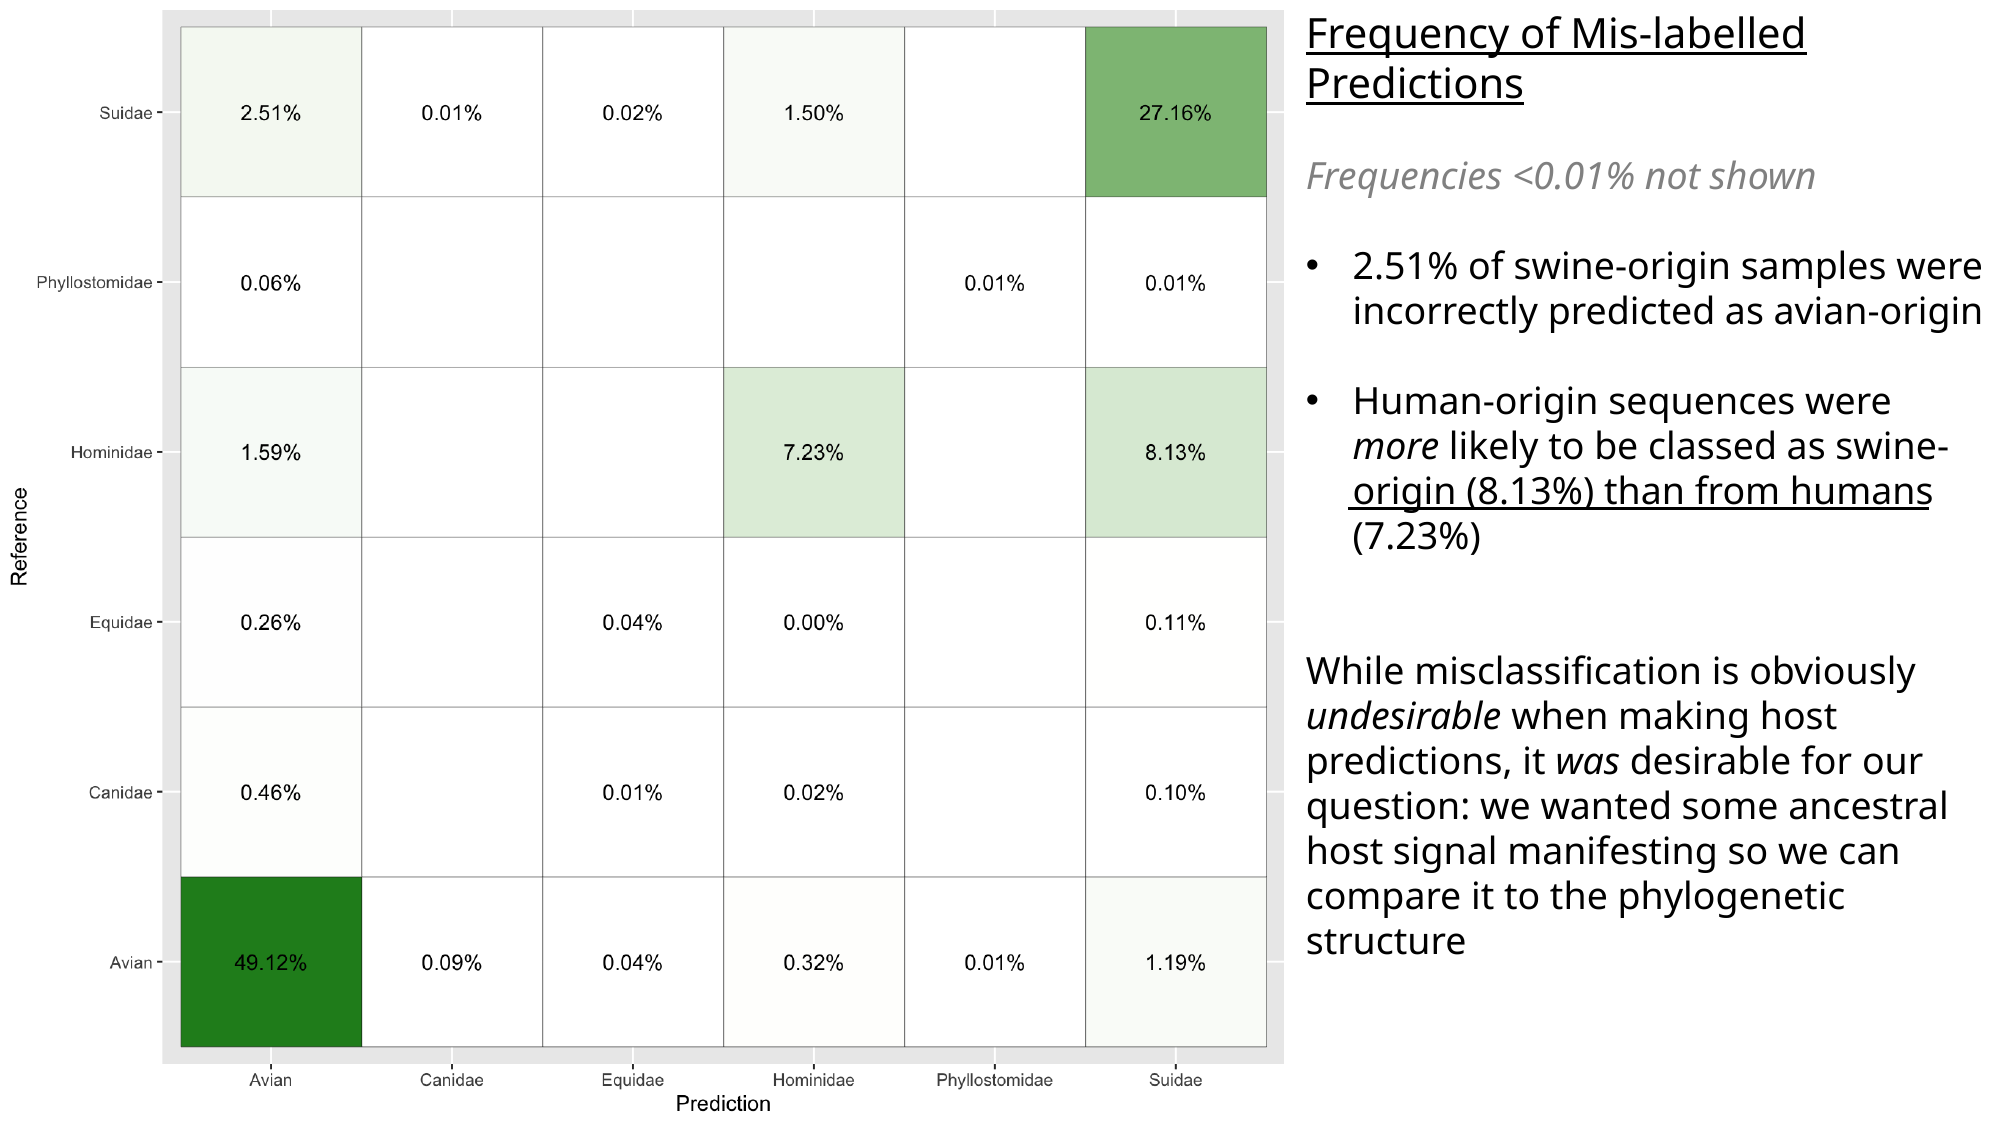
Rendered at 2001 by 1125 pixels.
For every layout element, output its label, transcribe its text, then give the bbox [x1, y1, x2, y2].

picture [0, 0, 1292, 1125]
text_box Frequency of Mis-labelled Predictions Frequencies <0.01% not shown 2.51% of swine-origin samples were incorrectly predicted as avian-origin Human-origin sequences were more likely to be classed as swine-origin (8.13%) than from humans (7.23%) While misclassification is obviously undesirable when making host predictions, it was desirable for our question: we wanted some ancestral host signal manifesting so we can compare it to the phylogenetic structure [1292, 0, 2000, 970]
